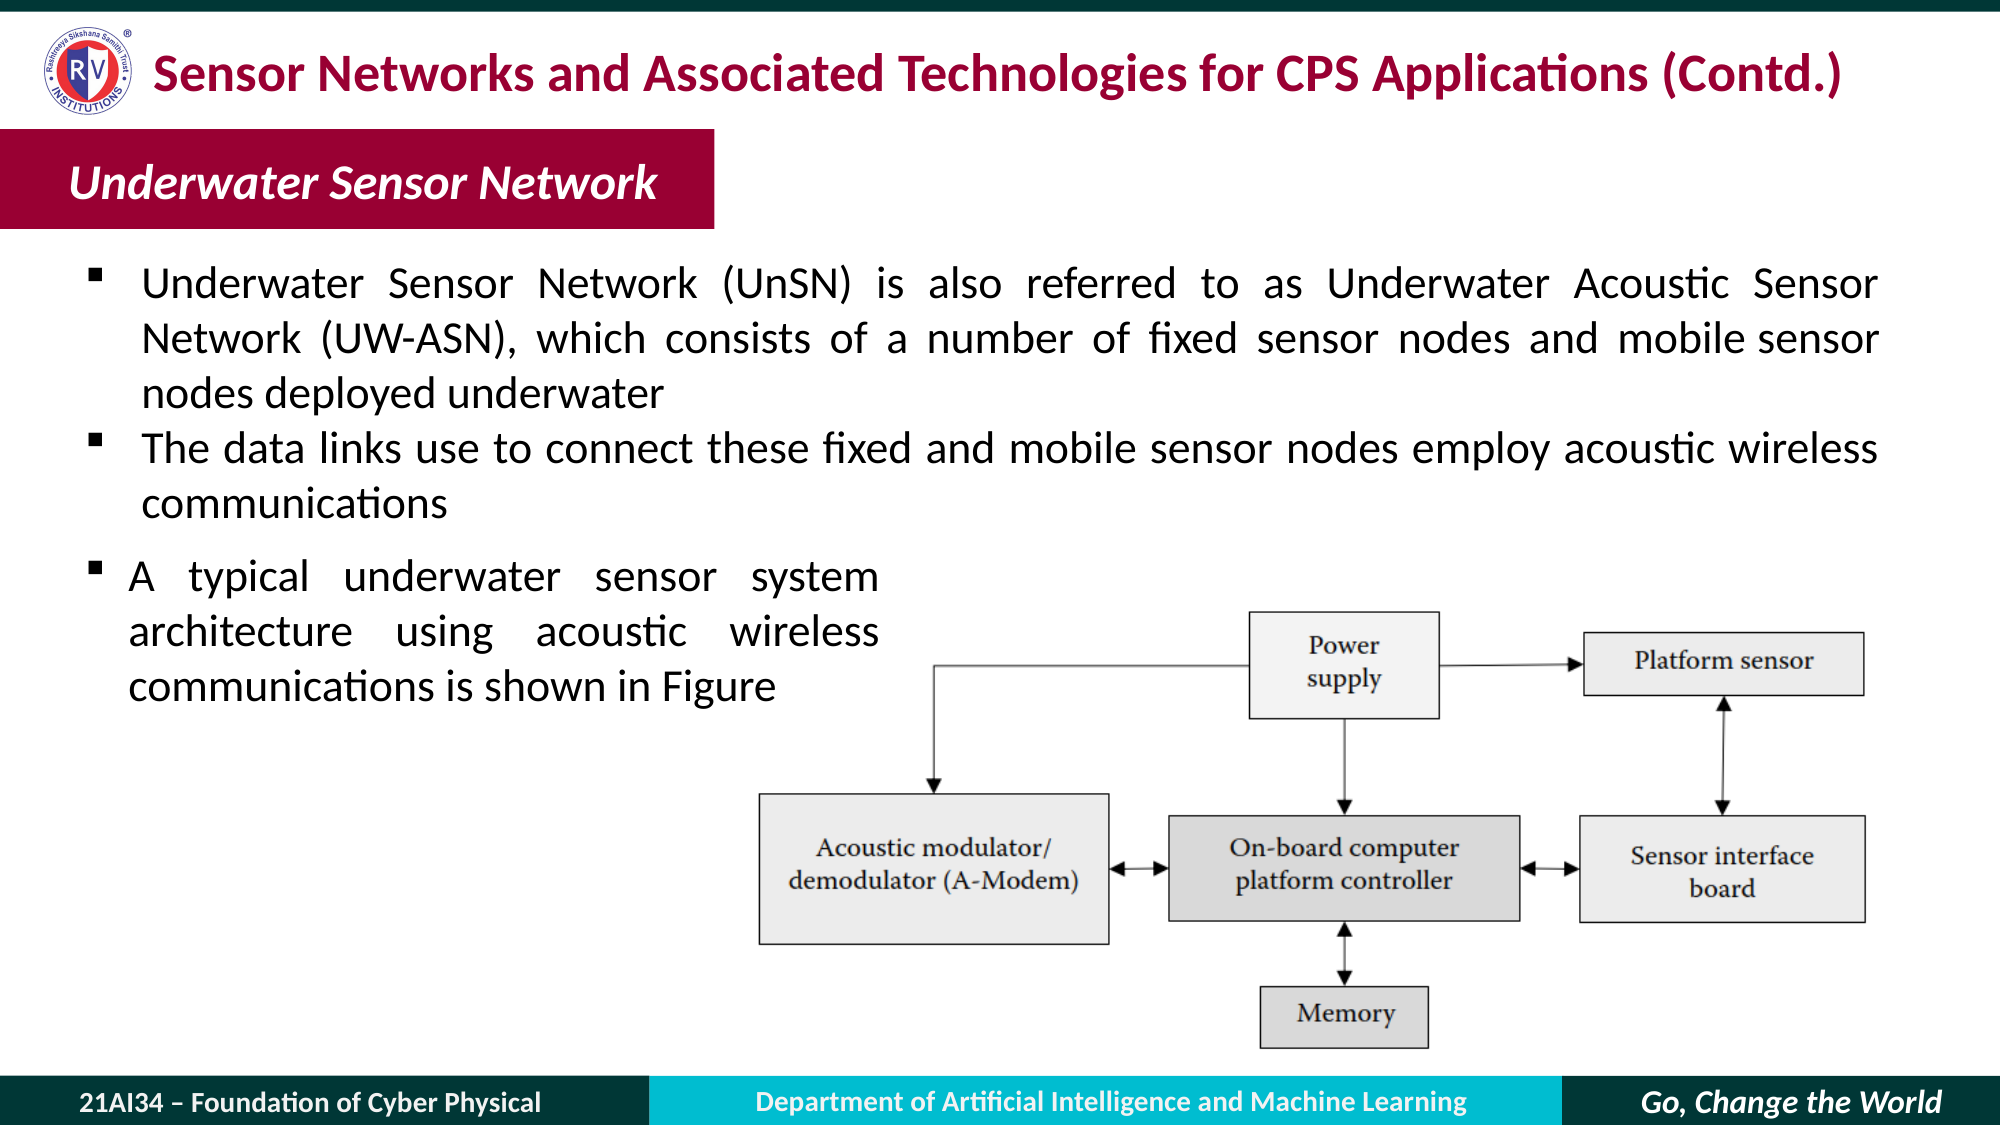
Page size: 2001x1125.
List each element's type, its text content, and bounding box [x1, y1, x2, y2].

picture [748, 602, 1877, 1061]
text_box A typical underwater sensor system architecture using acoustic wireless communications is shown in Figure [70, 538, 896, 719]
text_box Underwater Sensor Network [0, 128, 715, 230]
text_box Underwater Sensor Network (UnSN) is also referred to as Underwater Acoustic Sensor Network (UW-ASN), which consists of a number of fixed sensor nodes and mobile sensor nodes deployed underwater The data links use to connect these fixed and mobile sensor nodes employ acoustic wireless communications [70, 245, 1896, 536]
picture [37, 20, 138, 121]
title Sensor Networks and Associated Technologies for CPS Applications (Contd.) [137, 24, 1863, 125]
